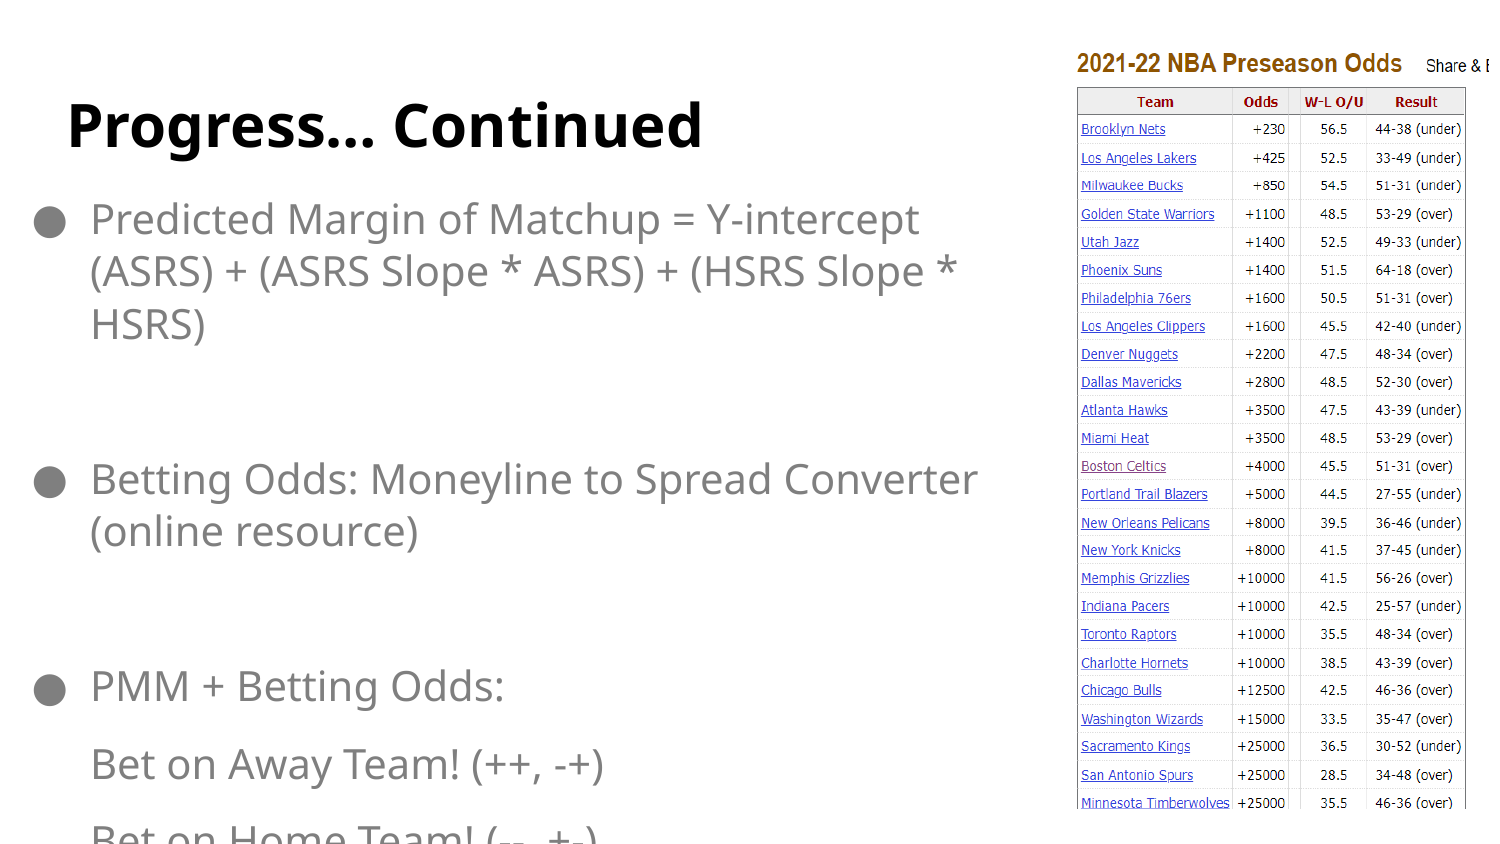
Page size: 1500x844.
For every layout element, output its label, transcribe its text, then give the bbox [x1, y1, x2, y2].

title Progress… Continued [51, 72, 1063, 175]
list Predicted Margin of Matchup = Y-intercept (ASRS) + (ASRS Slope * ASRS) + (HSRS Slope * HSRS) Betting Odds: Moneyline to Spread Converter (online resource) PMM + Betting Odds: Bet on Away Team! (++, -+) Bet on Home Team! (--, +-) [0, 175, 1063, 809]
picture [1068, 43, 1490, 809]
